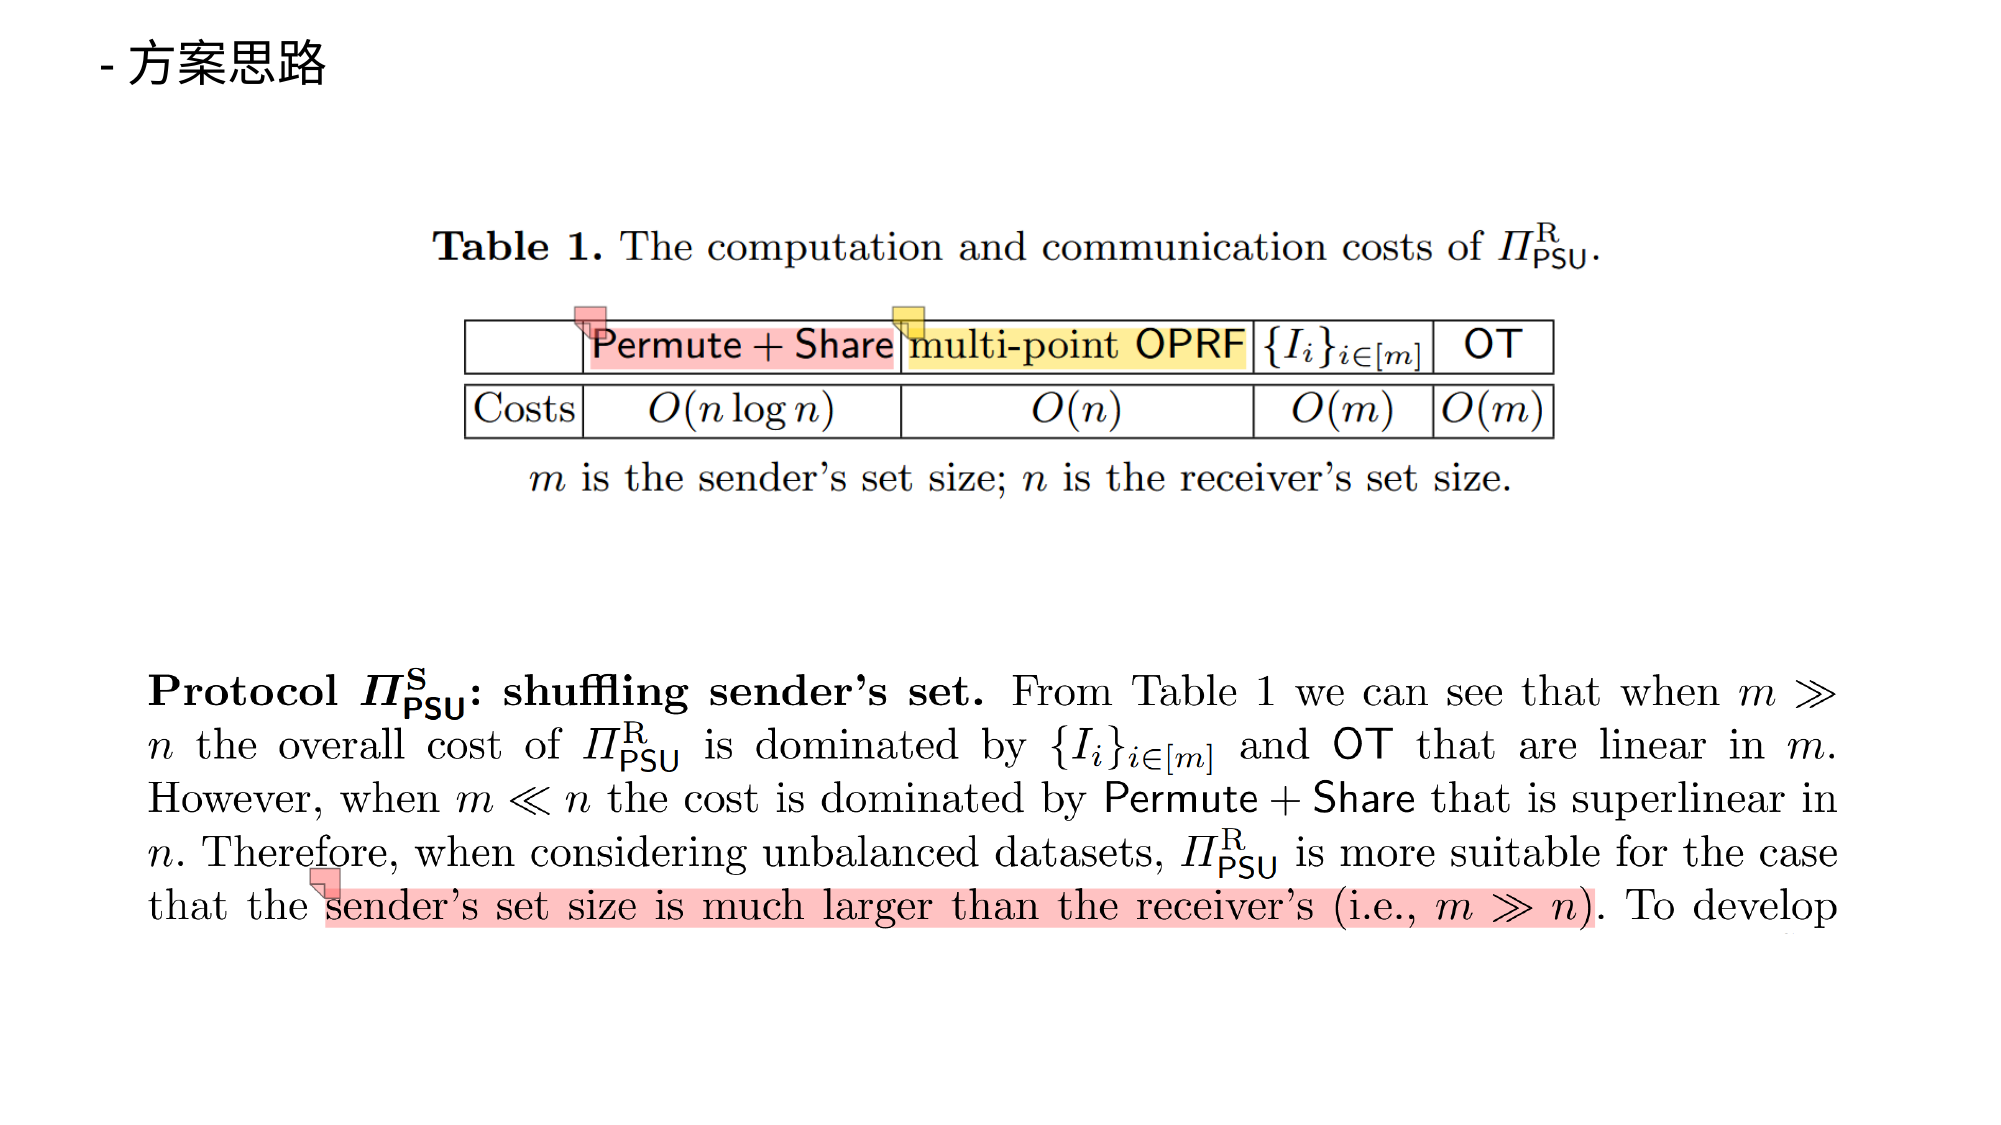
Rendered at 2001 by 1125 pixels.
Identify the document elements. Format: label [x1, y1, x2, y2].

picture [410, 213, 1629, 514]
picture [136, 661, 1844, 934]
